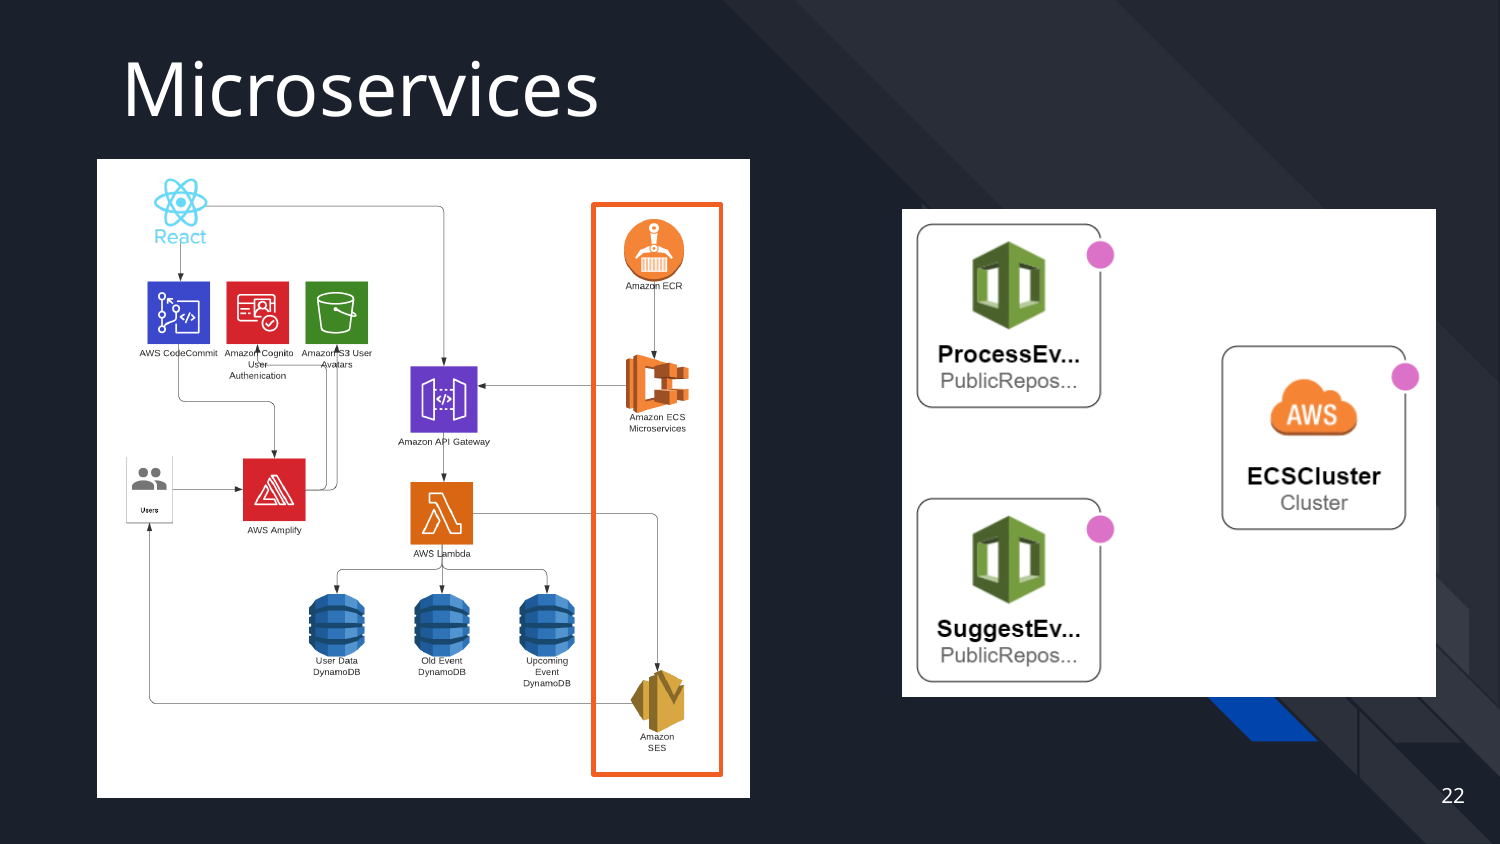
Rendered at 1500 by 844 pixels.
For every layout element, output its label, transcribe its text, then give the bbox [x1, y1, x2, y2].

picture [902, 209, 1436, 698]
text_box Microservices [106, 26, 1258, 147]
slide_number 22 [1389, 764, 1480, 830]
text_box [96, 159, 751, 798]
